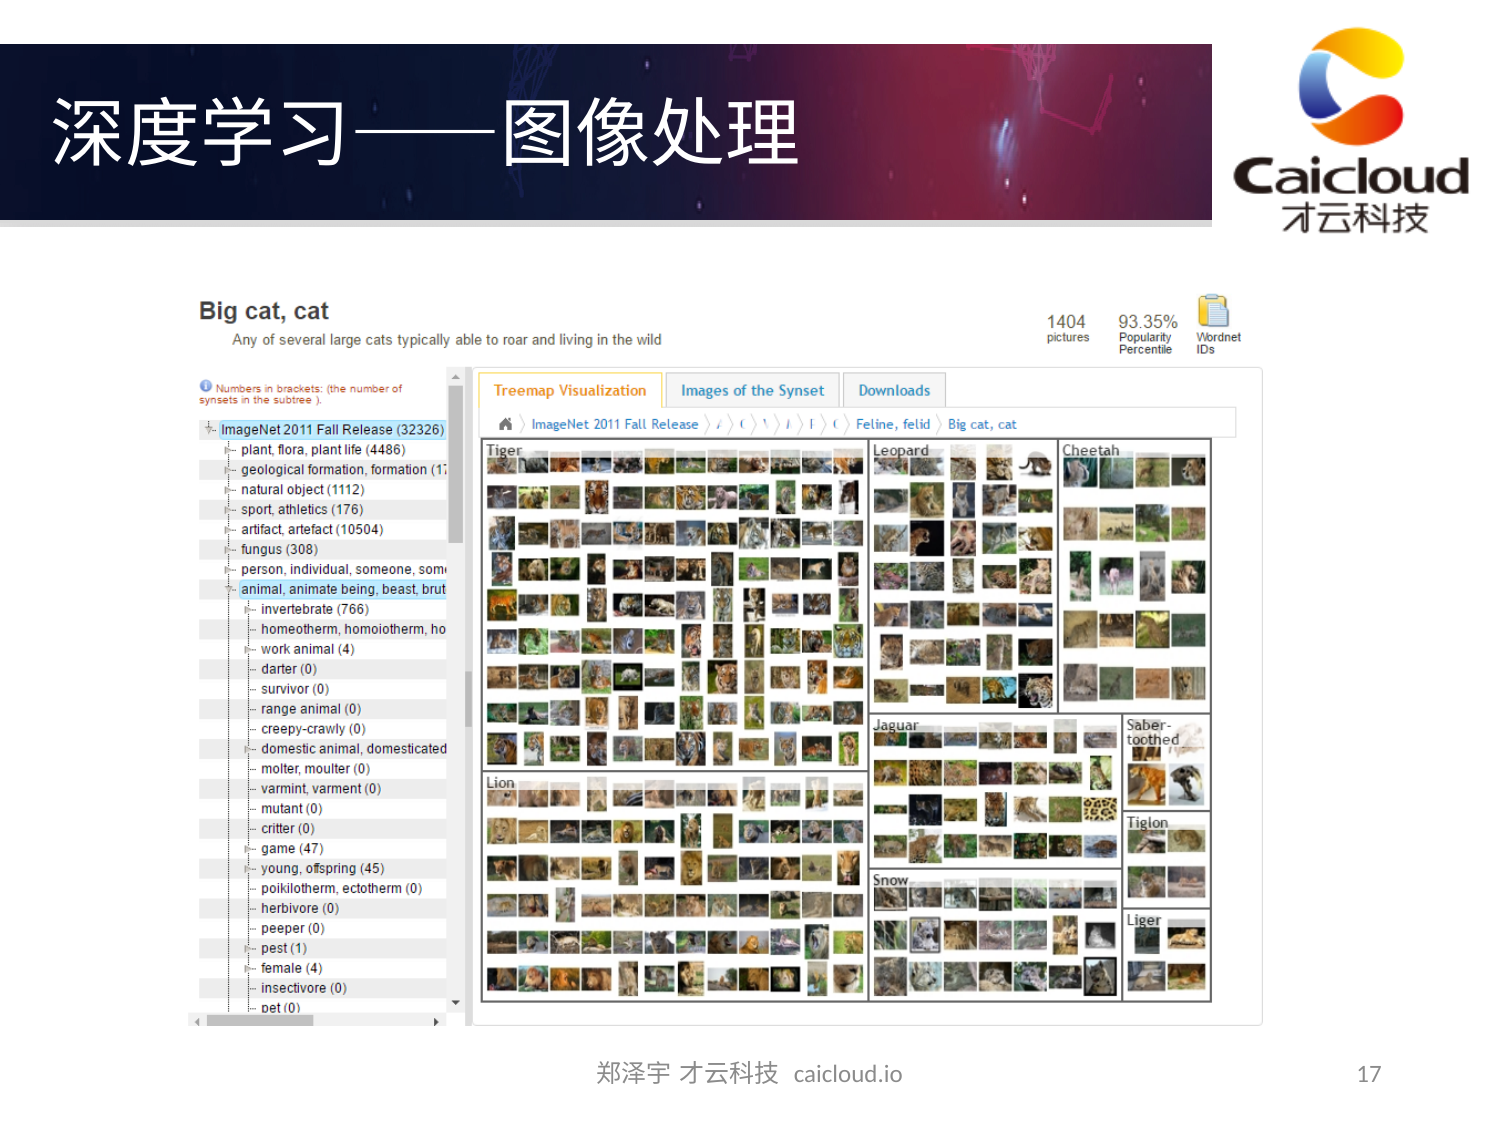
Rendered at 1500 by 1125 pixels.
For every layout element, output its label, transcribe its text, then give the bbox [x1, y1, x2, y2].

slide_number 17 [1059, 1042, 1397, 1103]
picture [0, 0, 1500, 1026]
footer 郑泽宇 才云科技 caicloud.io [496, 1042, 1004, 1103]
